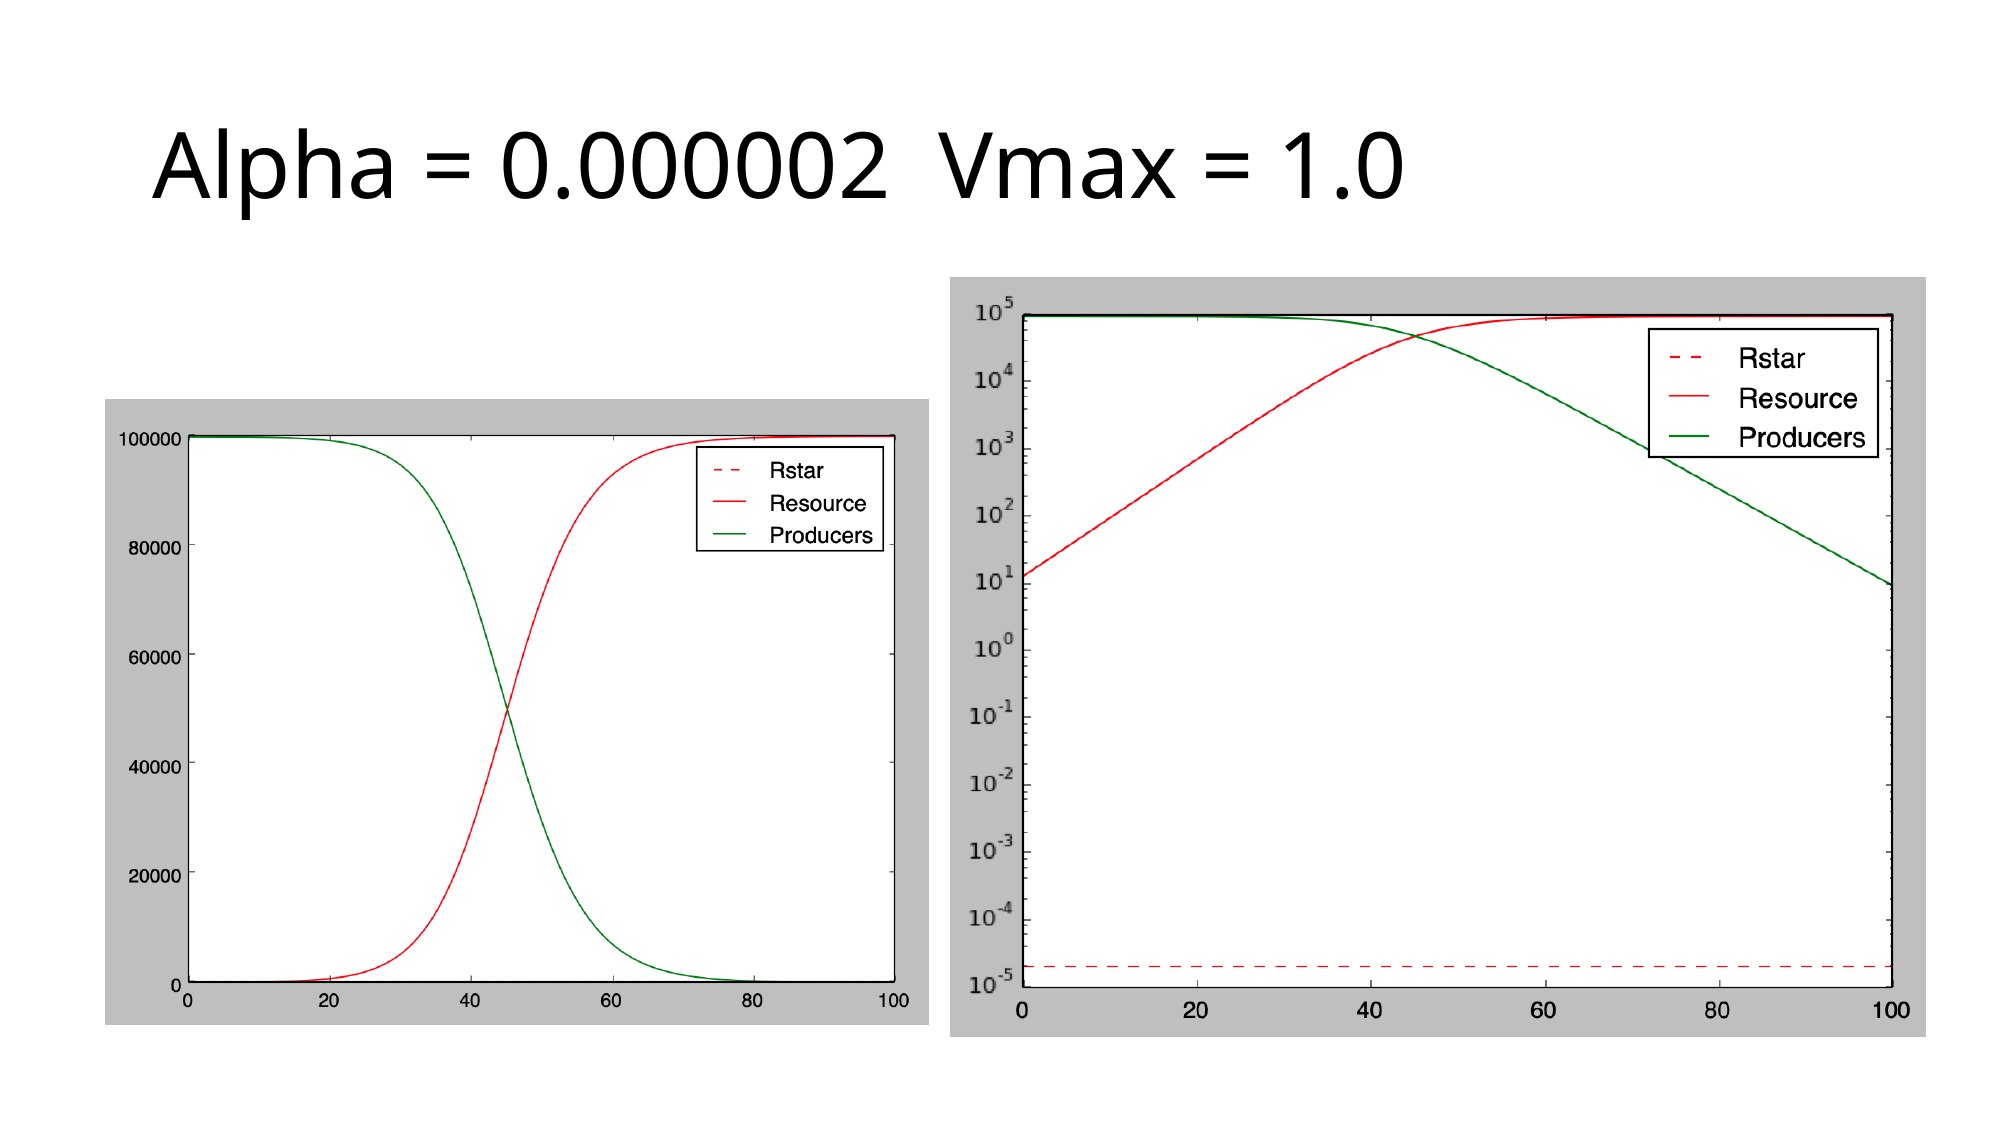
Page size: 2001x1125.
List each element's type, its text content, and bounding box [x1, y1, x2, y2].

title Alpha = 0.000002 Vmax = 1.0 [137, 59, 1863, 278]
picture [950, 277, 1926, 1037]
picture [104, 399, 929, 1025]
